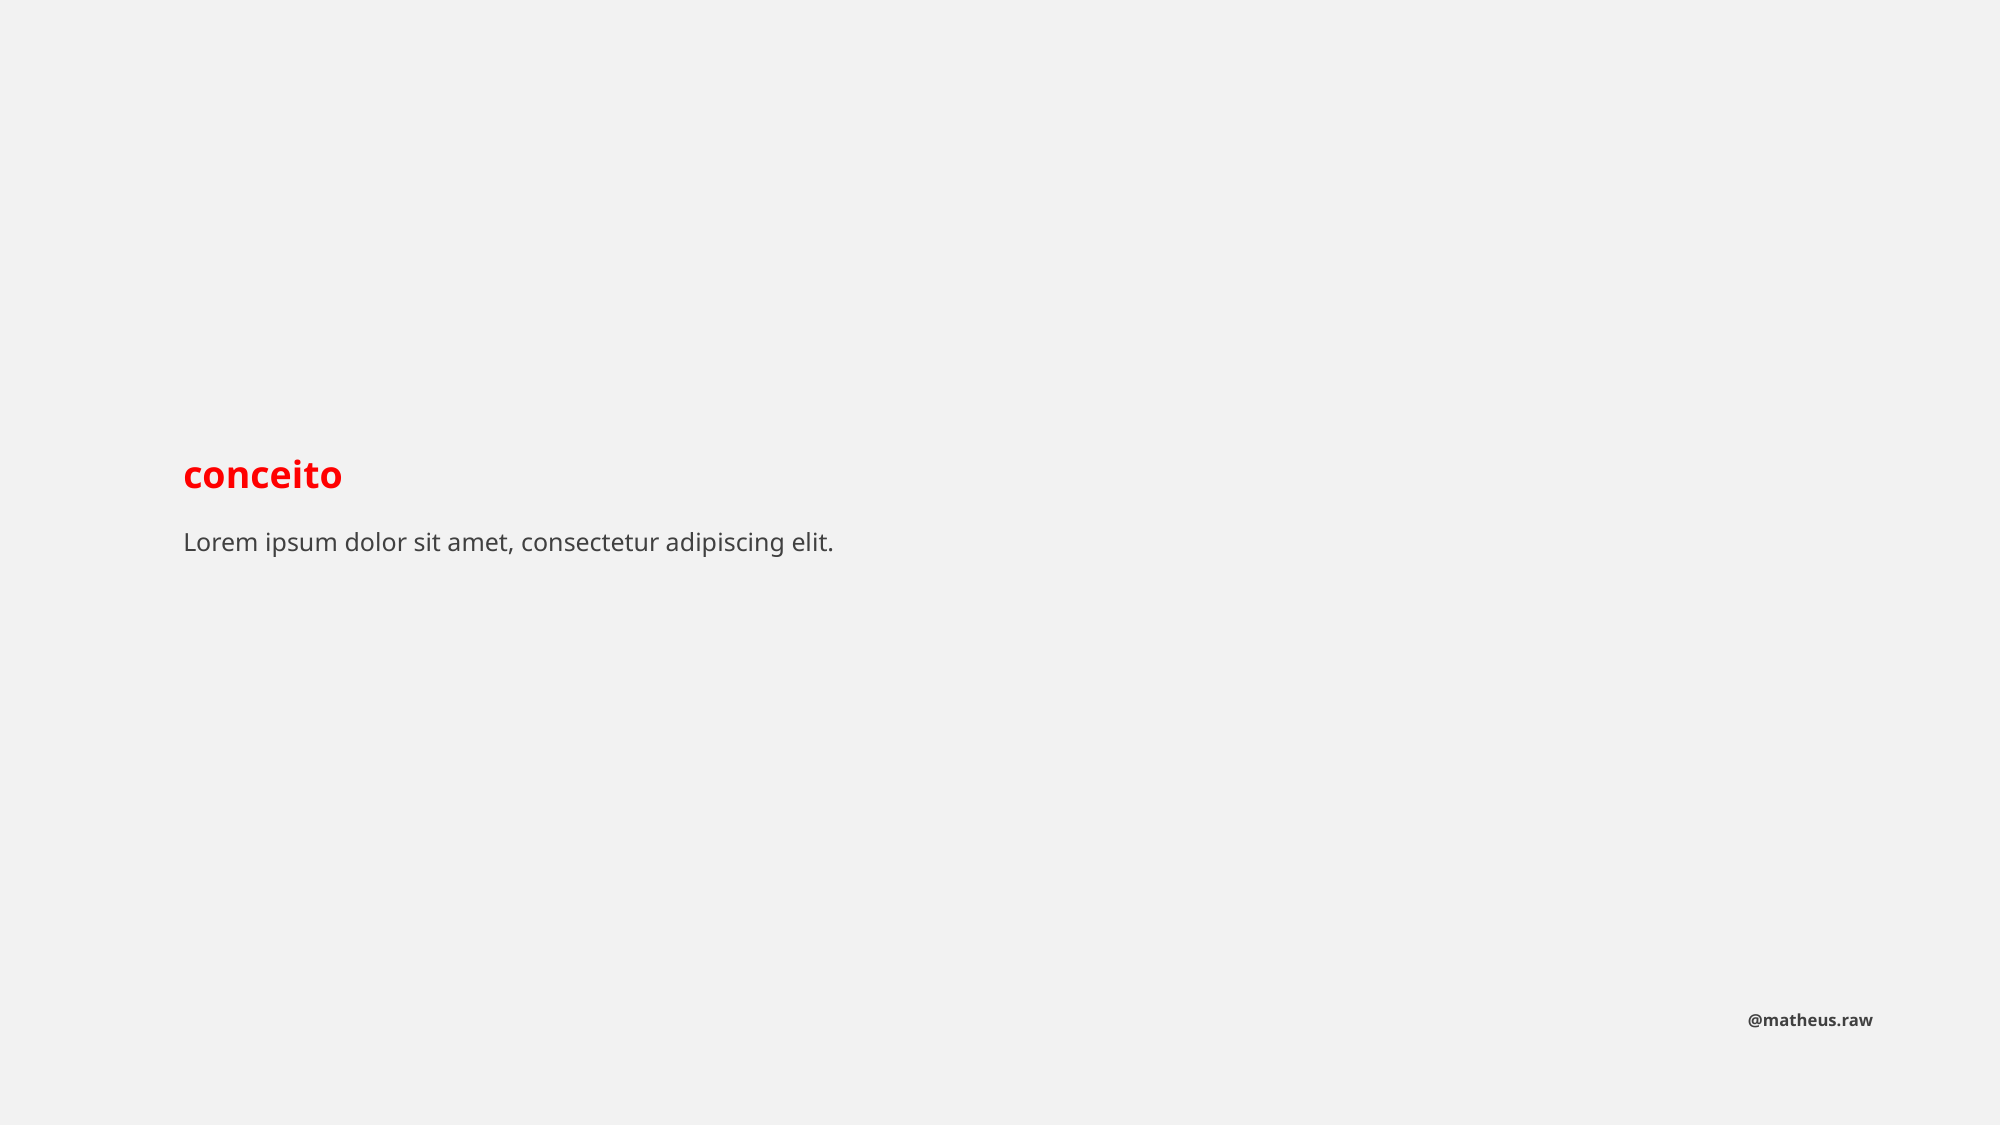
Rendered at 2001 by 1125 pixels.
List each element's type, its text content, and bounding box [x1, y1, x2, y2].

text_box [0, 0, 2000, 1125]
text_box @matheus.raw [887, 1002, 1888, 1038]
text_box conceito [168, 443, 775, 503]
text_box Lorem ipsum dolor sit amet, consectetur adipiscing elit. [168, 503, 909, 564]
